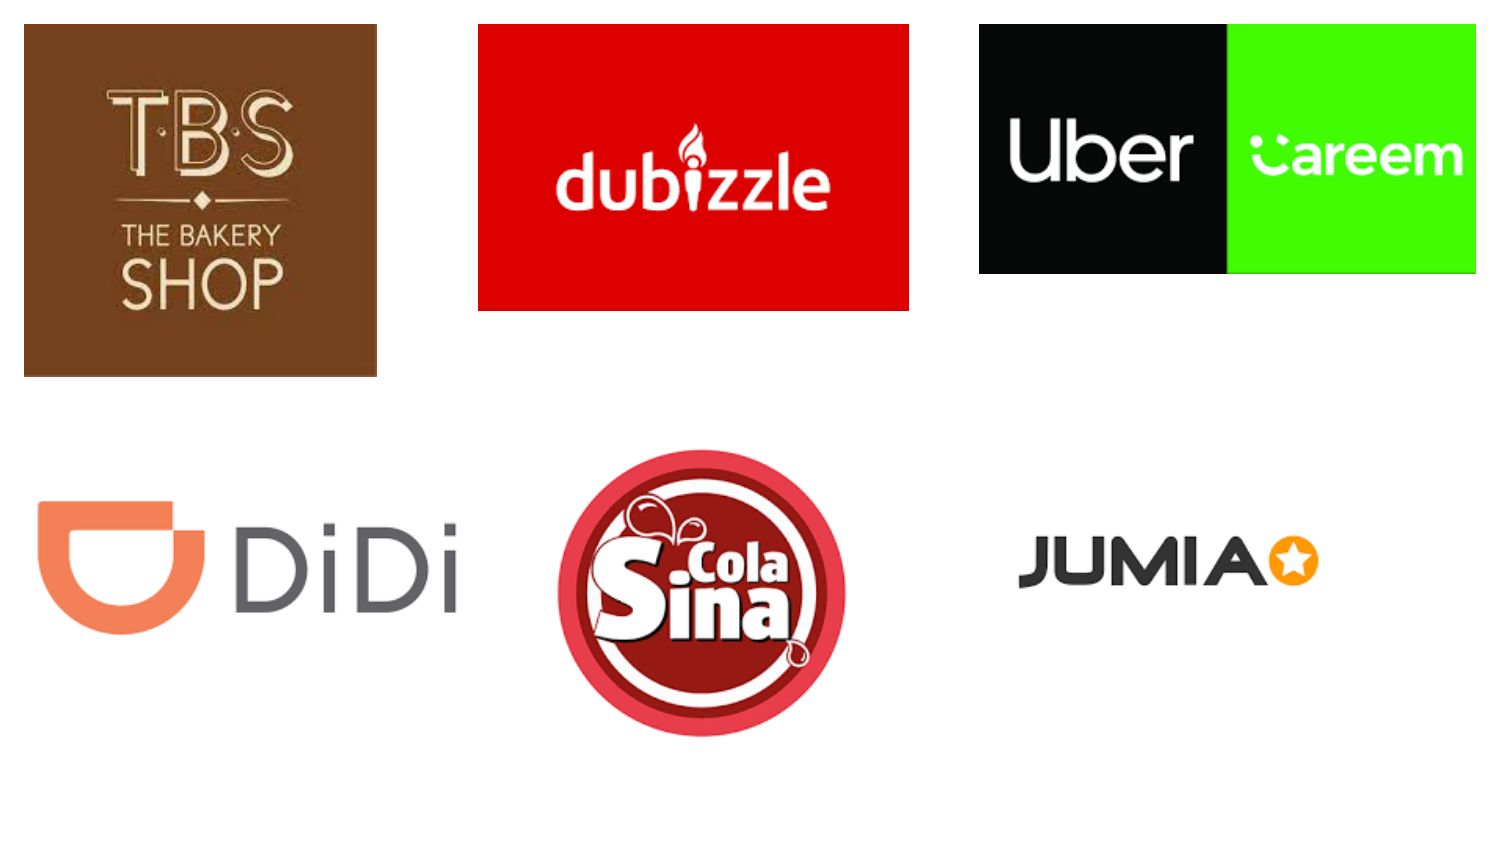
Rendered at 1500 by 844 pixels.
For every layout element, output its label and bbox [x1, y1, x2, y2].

picture [24, 437, 488, 698]
picture [979, 24, 1476, 274]
picture [478, 24, 909, 312]
picture [503, 437, 901, 748]
picture [993, 391, 1346, 744]
picture [24, 24, 377, 377]
